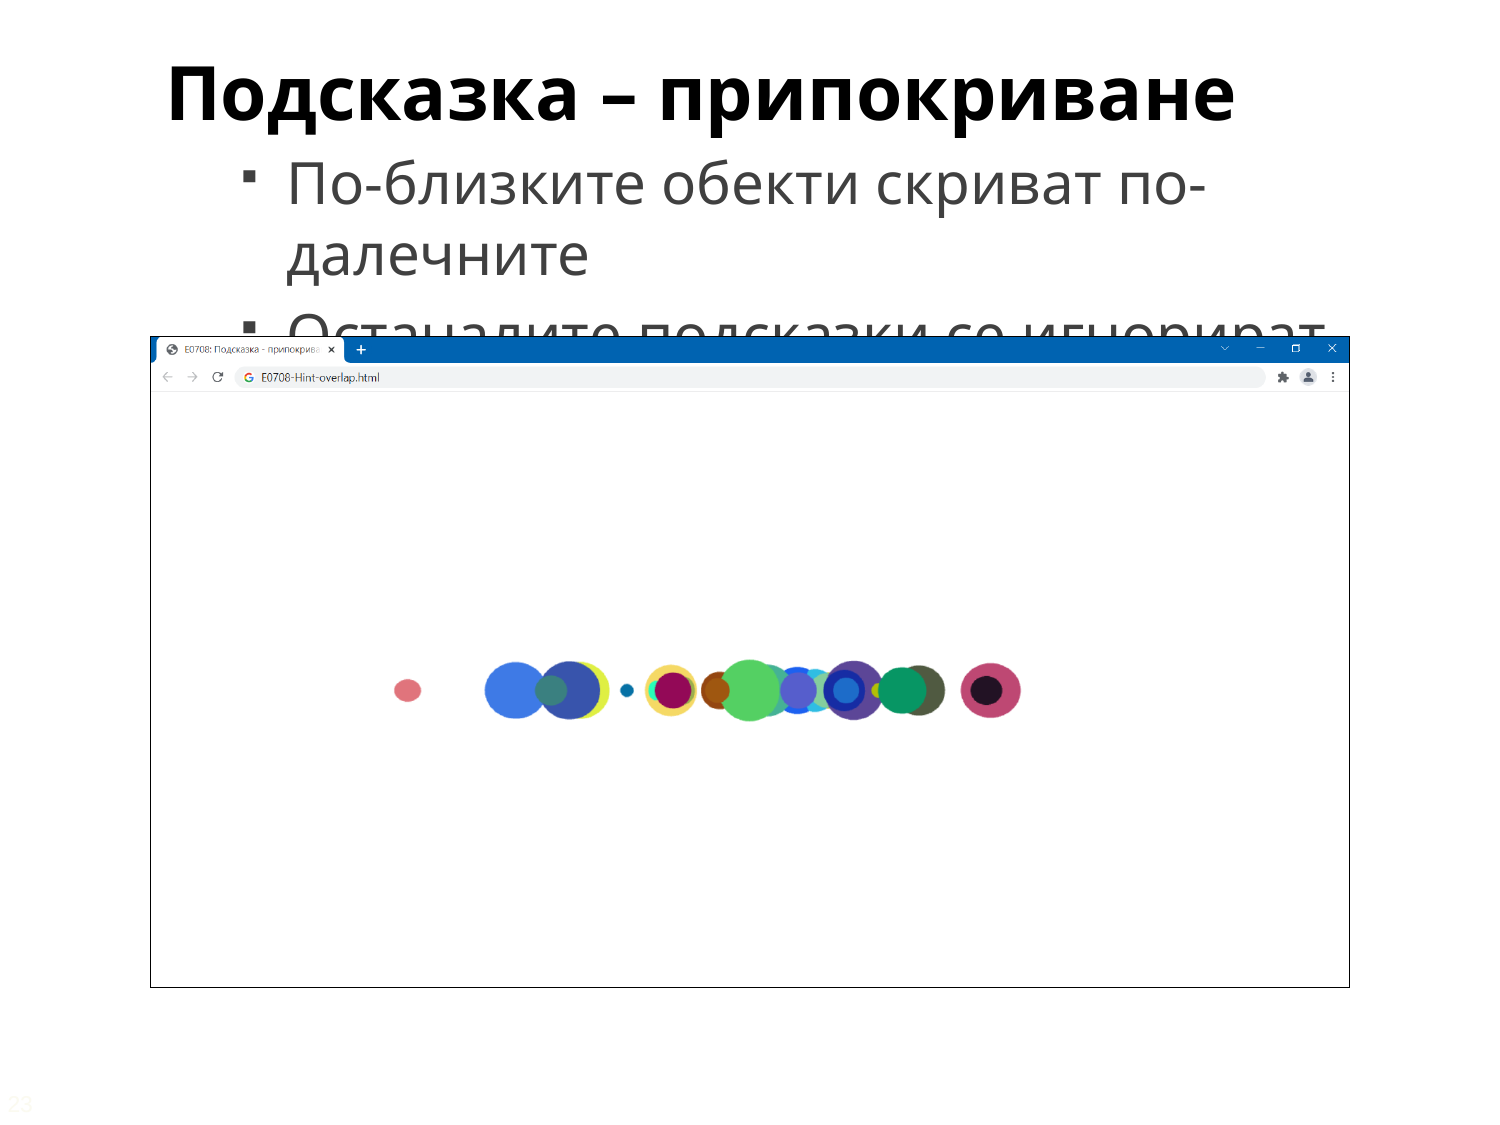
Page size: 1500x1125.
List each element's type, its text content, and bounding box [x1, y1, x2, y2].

picture [149, 335, 1351, 988]
list Подсказка – припокриване По-близките обекти скриват по-далечните Останалите подсказки се игнорират [150, 37, 1488, 1113]
